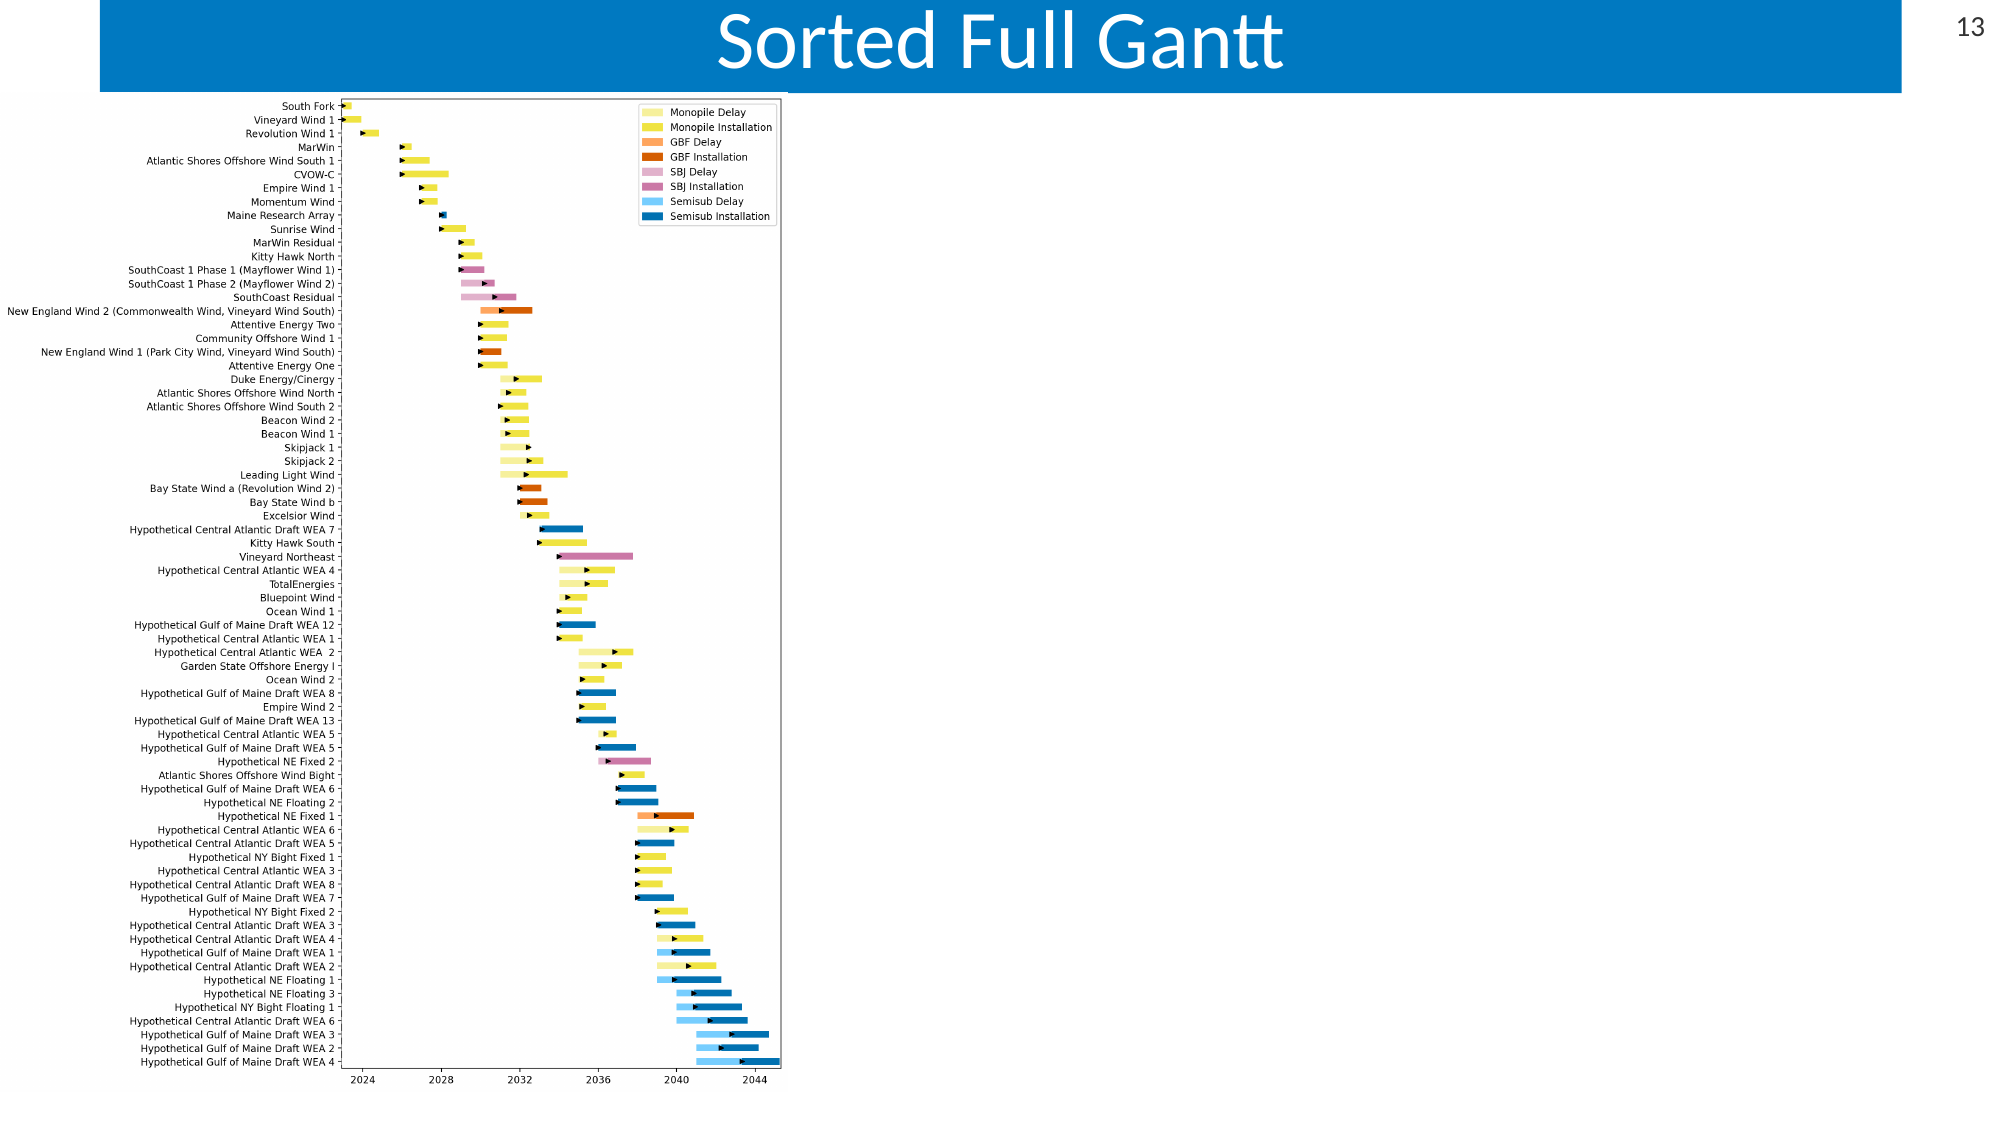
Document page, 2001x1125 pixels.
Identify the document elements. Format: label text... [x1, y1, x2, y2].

picture [0, 92, 788, 1093]
title Sorted Full Gantt [99, 0, 1902, 94]
